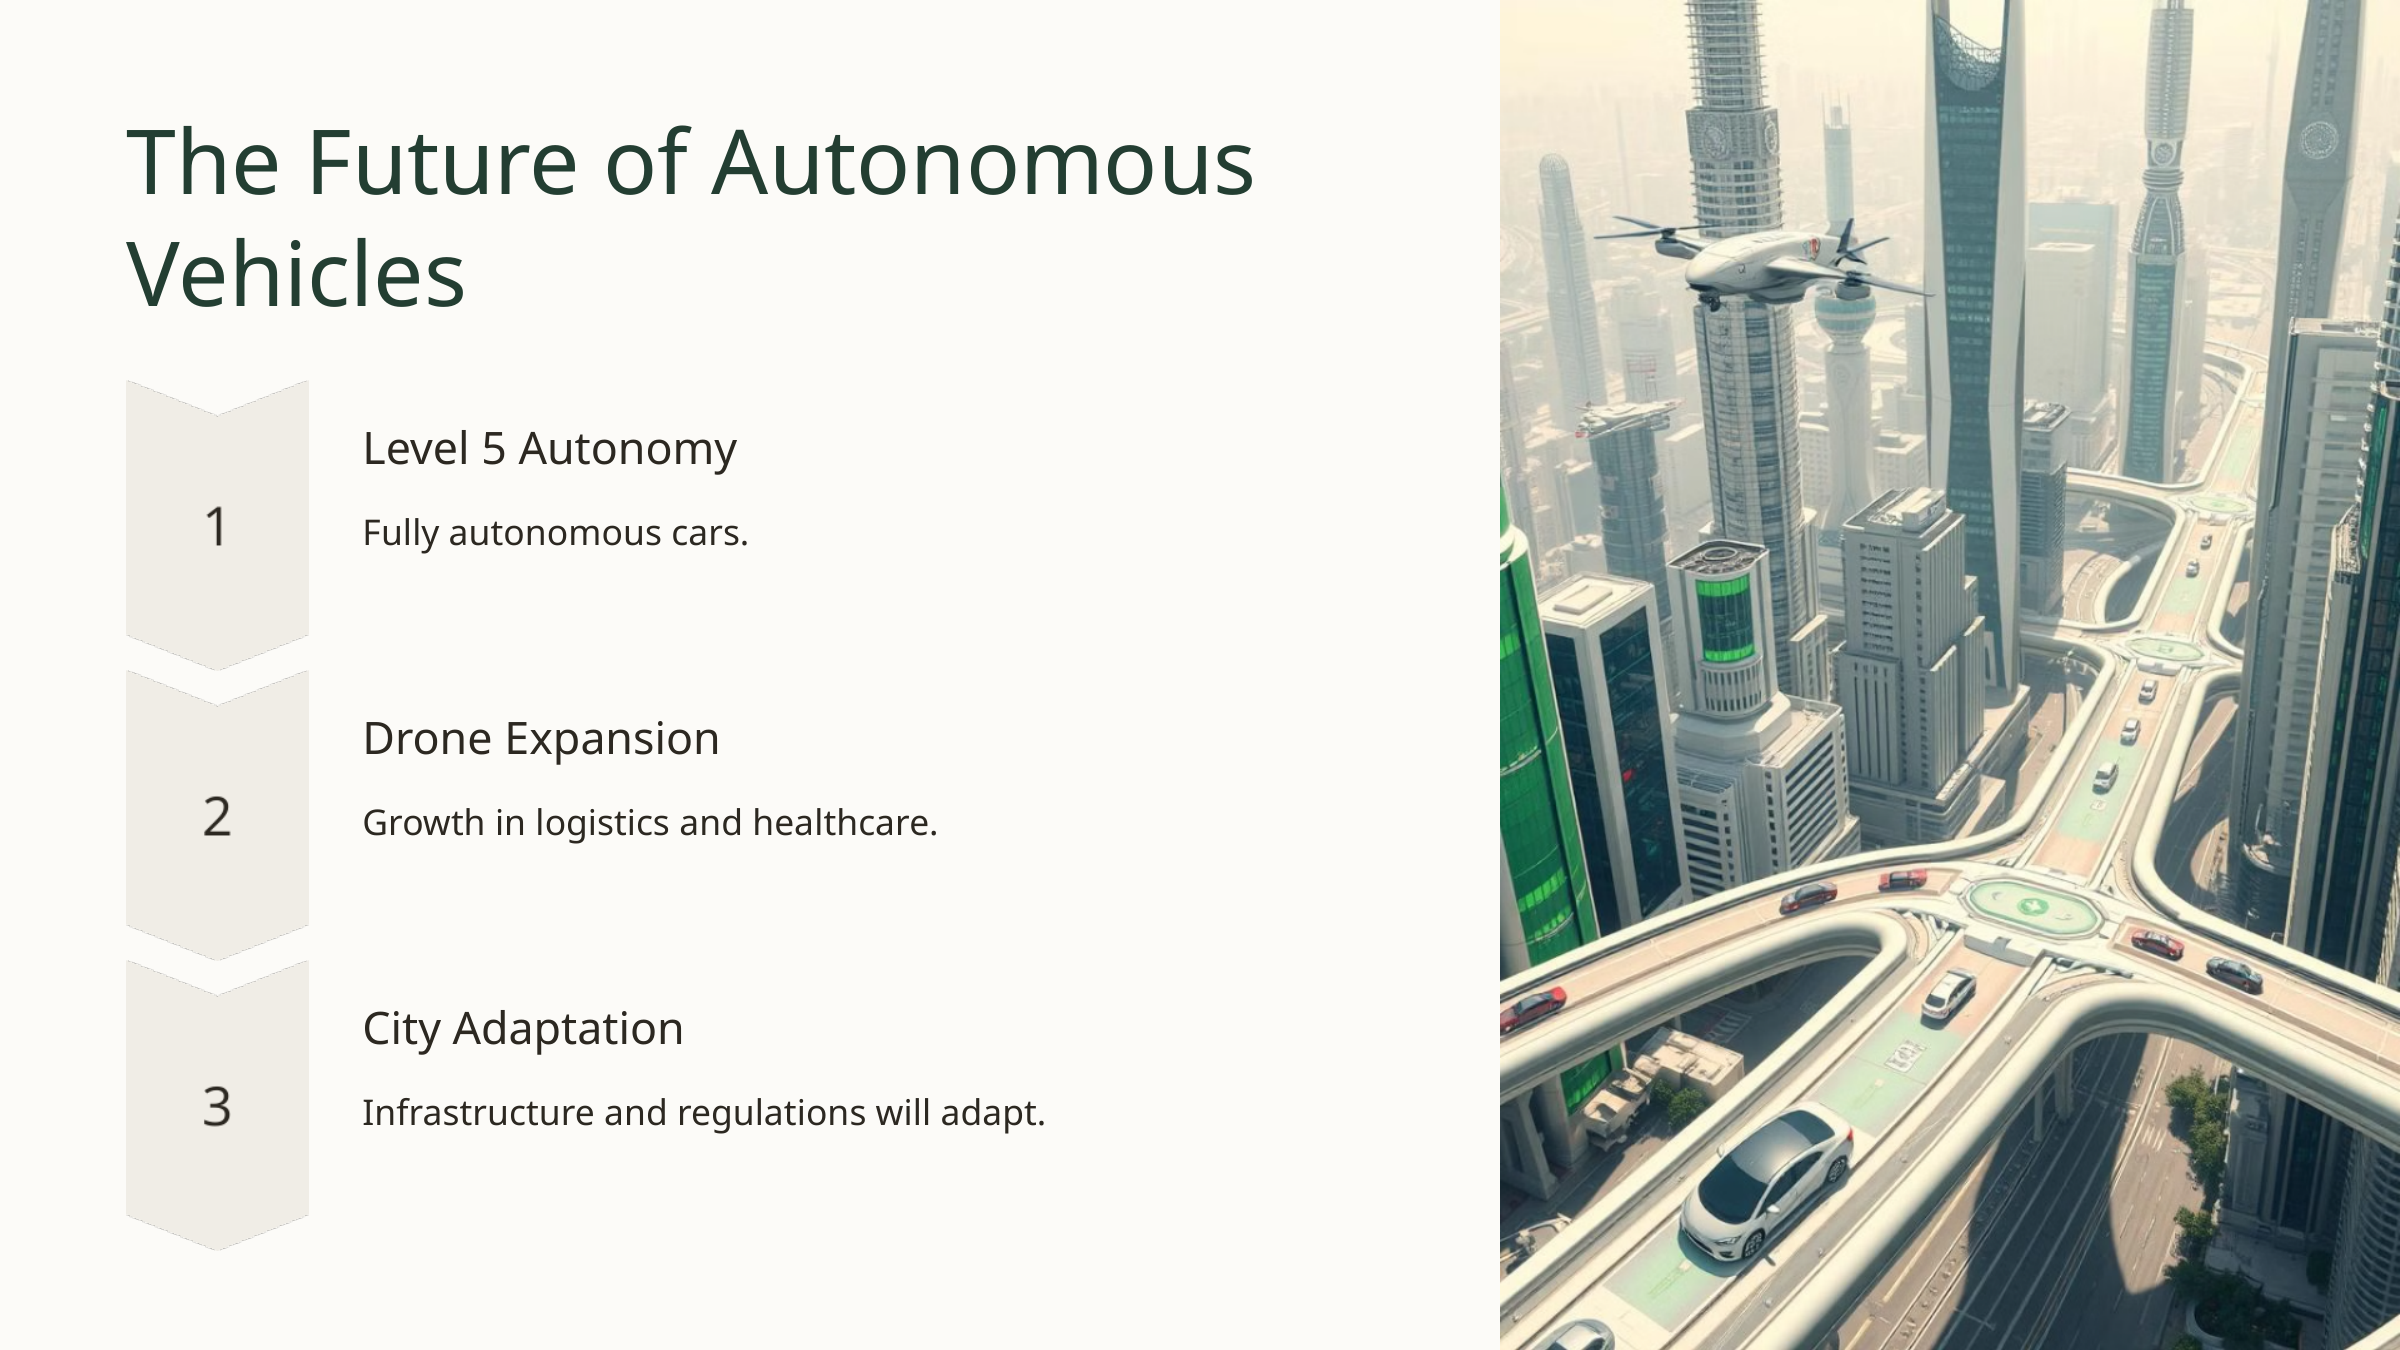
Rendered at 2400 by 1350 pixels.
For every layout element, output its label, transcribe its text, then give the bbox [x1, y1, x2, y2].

text_box Level 5 Autonomy [362, 416, 816, 474]
text_box The Future of Autonomous Vehicles [126, 99, 1374, 327]
picture [1499, 0, 2400, 1350]
text_box Fully autonomous cars. [362, 495, 1374, 554]
picture [126, 380, 309, 1251]
text_box Growth in logistics and healthcare. [362, 785, 1374, 844]
text_box Drone Expansion [362, 706, 816, 764]
text_box Infrastructure and regulations will adapt. [362, 1075, 1374, 1134]
text_box City Adaptation [362, 996, 816, 1054]
